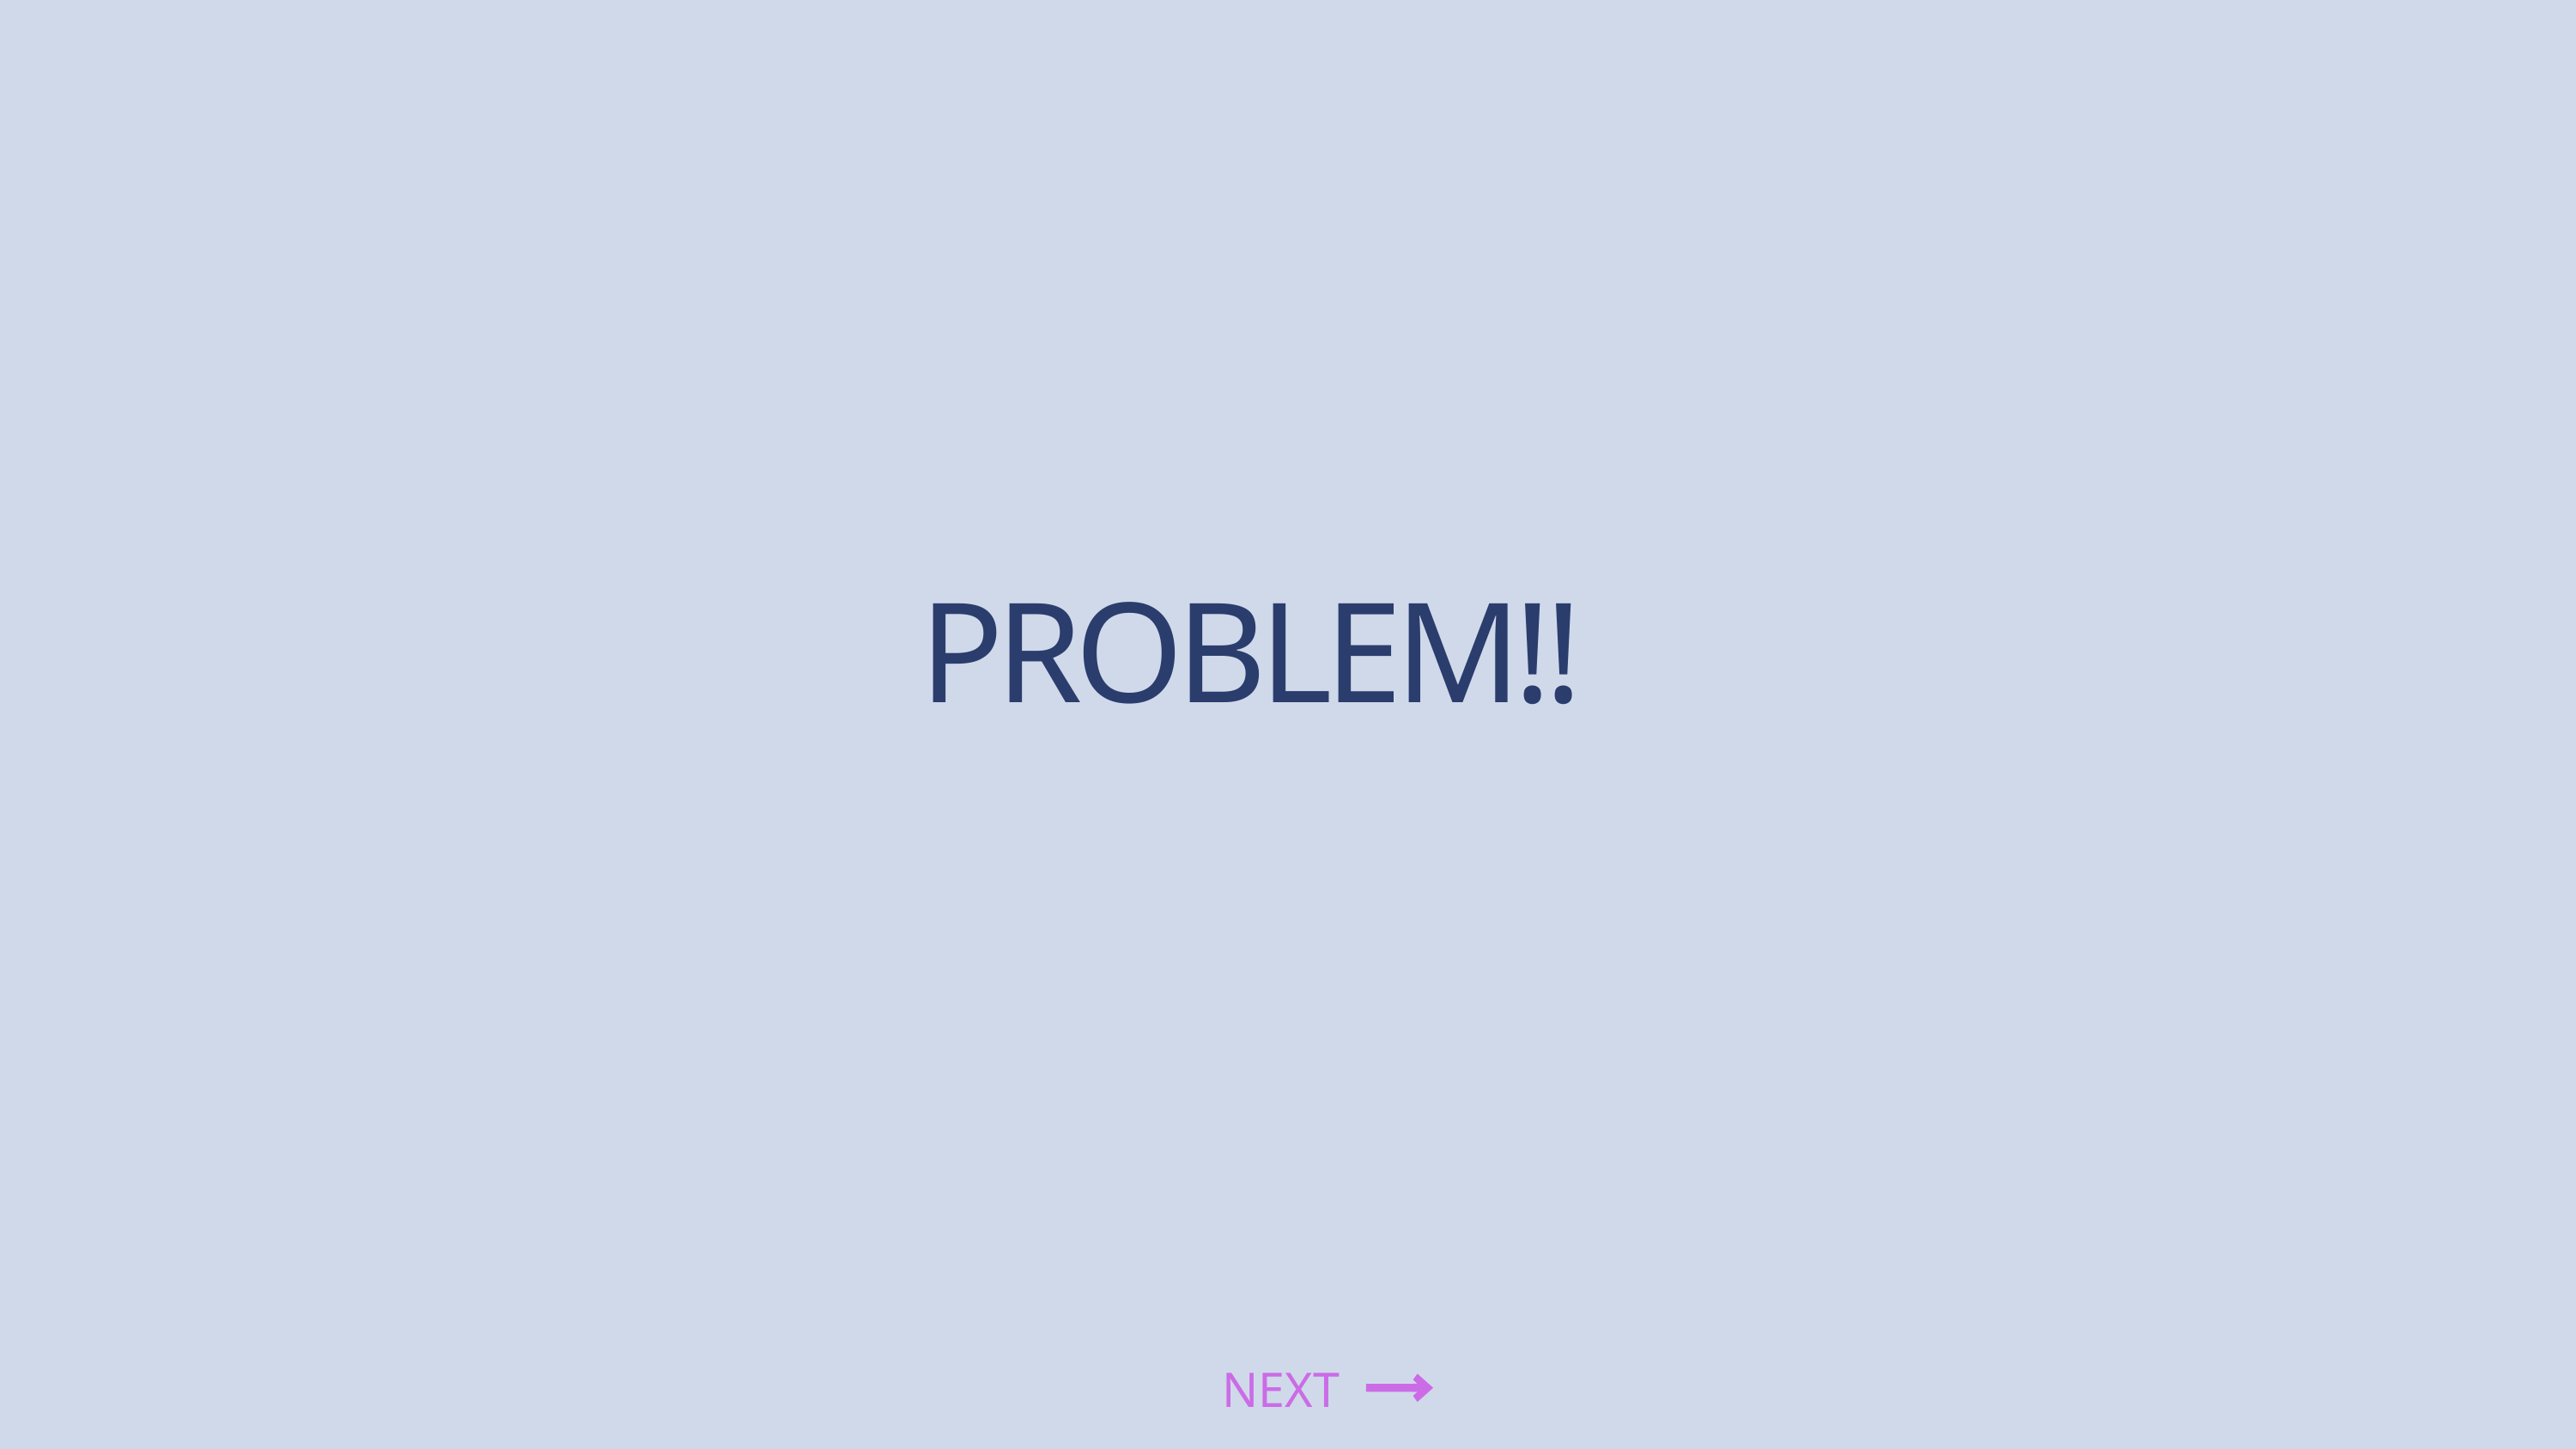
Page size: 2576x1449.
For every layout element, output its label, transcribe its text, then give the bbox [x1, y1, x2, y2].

text_box NEXT [409, 1349, 1340, 1417]
text_box [1365, 1381, 1434, 1394]
text_box PROBLEM!! [920, 592, 1656, 870]
